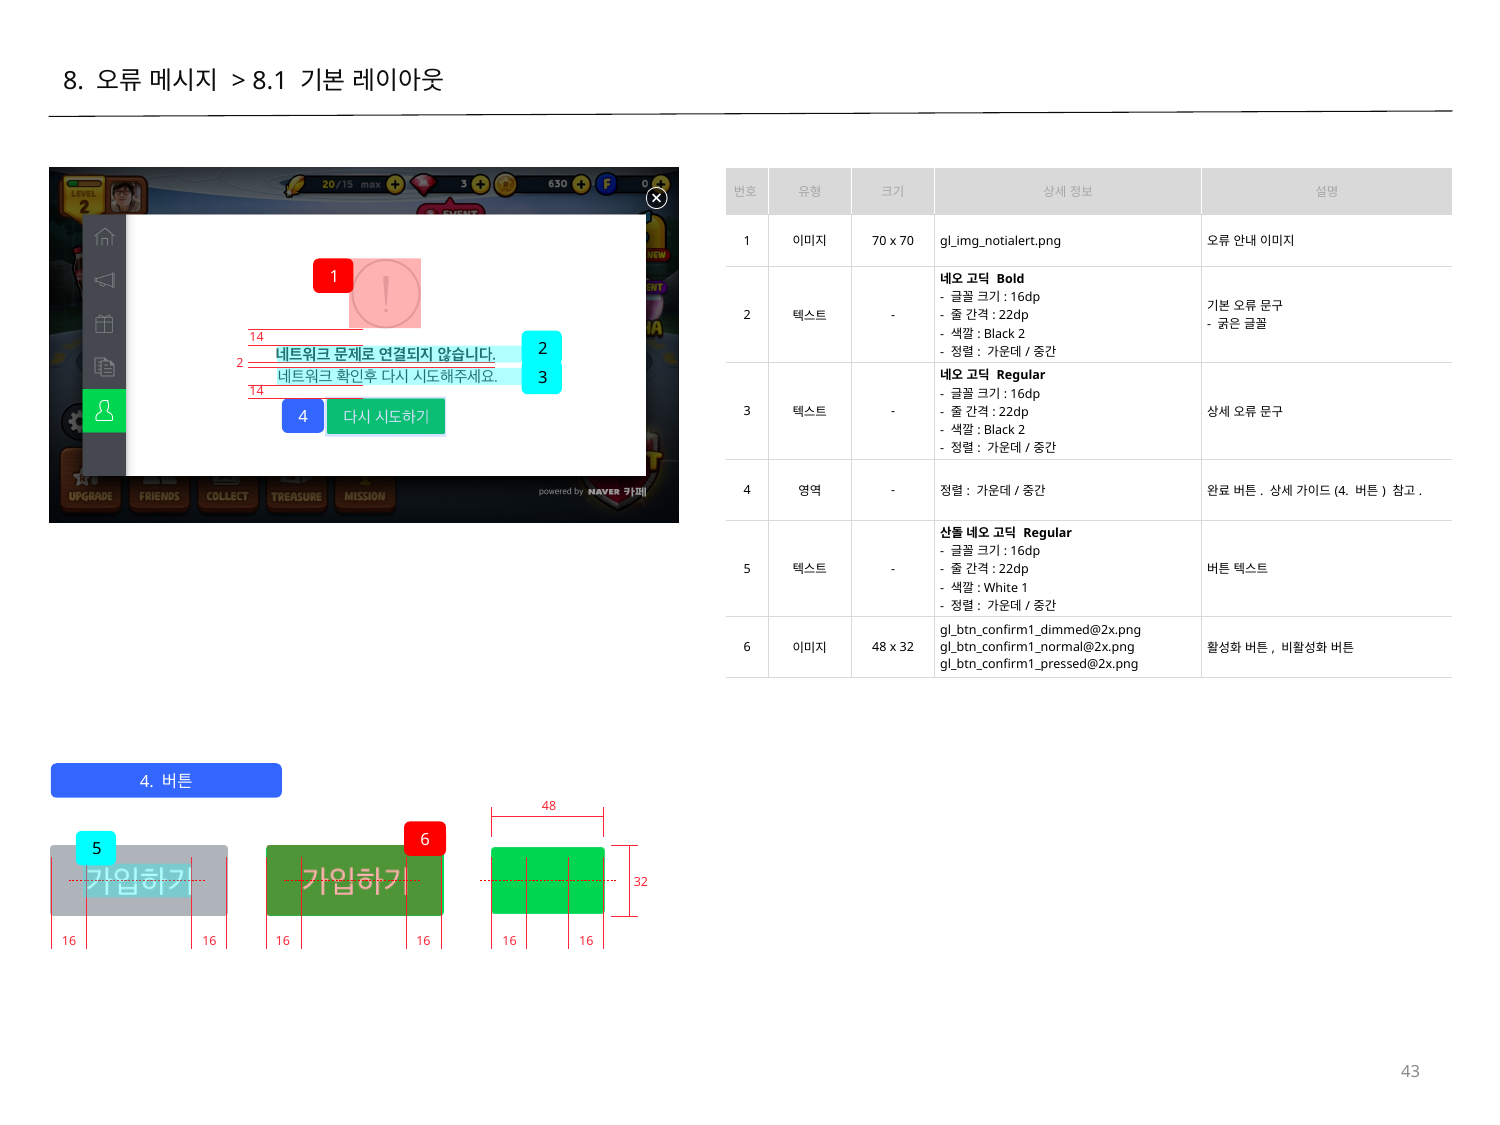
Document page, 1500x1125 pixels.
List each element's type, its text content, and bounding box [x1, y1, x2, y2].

table_cell 텍스트 [769, 521, 851, 616]
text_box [48, 110, 1453, 117]
table_cell 산돌 네오 고딕 Regular - 글꼴 크기: 16dp - 줄 간격: 22dp - 색깔: White 1 - 정렬: 가운데/중간 [935, 521, 1201, 616]
picture [266, 845, 444, 916]
picture [489, 845, 607, 880]
table_header 크기 [852, 168, 934, 214]
text_box 16 [558, 925, 615, 956]
table_cell 이미지 [769, 617, 851, 677]
table_cell 4 [726, 460, 768, 520]
picture [569, 881, 603, 916]
text_box 32 [630, 866, 664, 897]
text_box 16 [40, 925, 98, 956]
text_box 32 [618, 866, 628, 897]
table_cell 정렬: 가운데/중간 [935, 460, 1201, 520]
table_cell 6 [726, 617, 768, 677]
text_box 4. 버튼 [50, 762, 283, 799]
text_box 16 [181, 925, 238, 956]
picture [49, 167, 679, 523]
table_cell 완료 버튼. 상세 가이드(4. 버튼) 참고. [1202, 460, 1452, 520]
table_header 번호 [726, 168, 768, 214]
table_header 설명 [1202, 168, 1452, 214]
picture [302, 881, 406, 916]
text_box 5 [75, 830, 117, 844]
picture [492, 881, 526, 916]
table_cell 5 [726, 521, 768, 616]
text_box 48 [527, 816, 572, 821]
table_cell 오류 안내 이미지 [1202, 215, 1452, 266]
text_box 48 [527, 790, 572, 815]
table_cell 활성화 버튼, 비활성화 버튼 [1202, 617, 1452, 677]
picture [50, 844, 228, 916]
table_cell gl_img_notialert.png [935, 215, 1201, 266]
text_box 8. 오류 메시지 > 8.1 기본 레이아웃 [48, 57, 461, 103]
text_box 6 [403, 820, 447, 855]
table_cell 버튼 텍스트 [1202, 521, 1452, 616]
table_cell 70 x 70 [852, 215, 934, 266]
text_box 16 [395, 925, 452, 956]
table_header 유형 [769, 168, 851, 214]
table_cell - [852, 267, 934, 362]
table_cell 네오 고딕 Regular - 글꼴 크기: 16dp - 줄 간격: 22dp - 색깔: Black 2 - 정렬: 가운데/중간 [935, 363, 1201, 459]
table_cell 이미지 [769, 215, 851, 266]
table_cell 텍스트 [769, 267, 851, 362]
table_cell - [852, 521, 934, 616]
table_cell 네오 고딕 Bold - 글꼴 크기: 16dp - 줄 간격: 22dp - 색깔: Black 2 - 정렬: 가운데/중간 [935, 267, 1201, 362]
table_cell 2 [726, 267, 768, 362]
table_cell 3 [726, 363, 768, 459]
table_cell 48 x 32 [852, 617, 934, 677]
text_box 16 [481, 925, 538, 956]
table_cell 텍스트 [769, 363, 851, 459]
text_box 16 [254, 925, 312, 956]
table_cell gl_btn_confirm1_dimmed@2x.png gl_btn_confirm1_normal@2x.png gl_btn_confirm1_pressed@2x.png [935, 617, 1201, 677]
table_cell 기본 오류 문구 - 굵은 글꼴 [1202, 267, 1452, 362]
table_cell - [852, 363, 934, 459]
table_cell 영역 [769, 460, 851, 520]
table_header 상세 정보 [935, 168, 1201, 214]
picture [87, 881, 191, 916]
table_cell 1 [726, 215, 768, 266]
slide_number 43 [1097, 1042, 1436, 1103]
table_cell - [852, 460, 934, 520]
table_cell 상세 오류 문구 [1202, 363, 1452, 459]
picture [527, 881, 568, 916]
